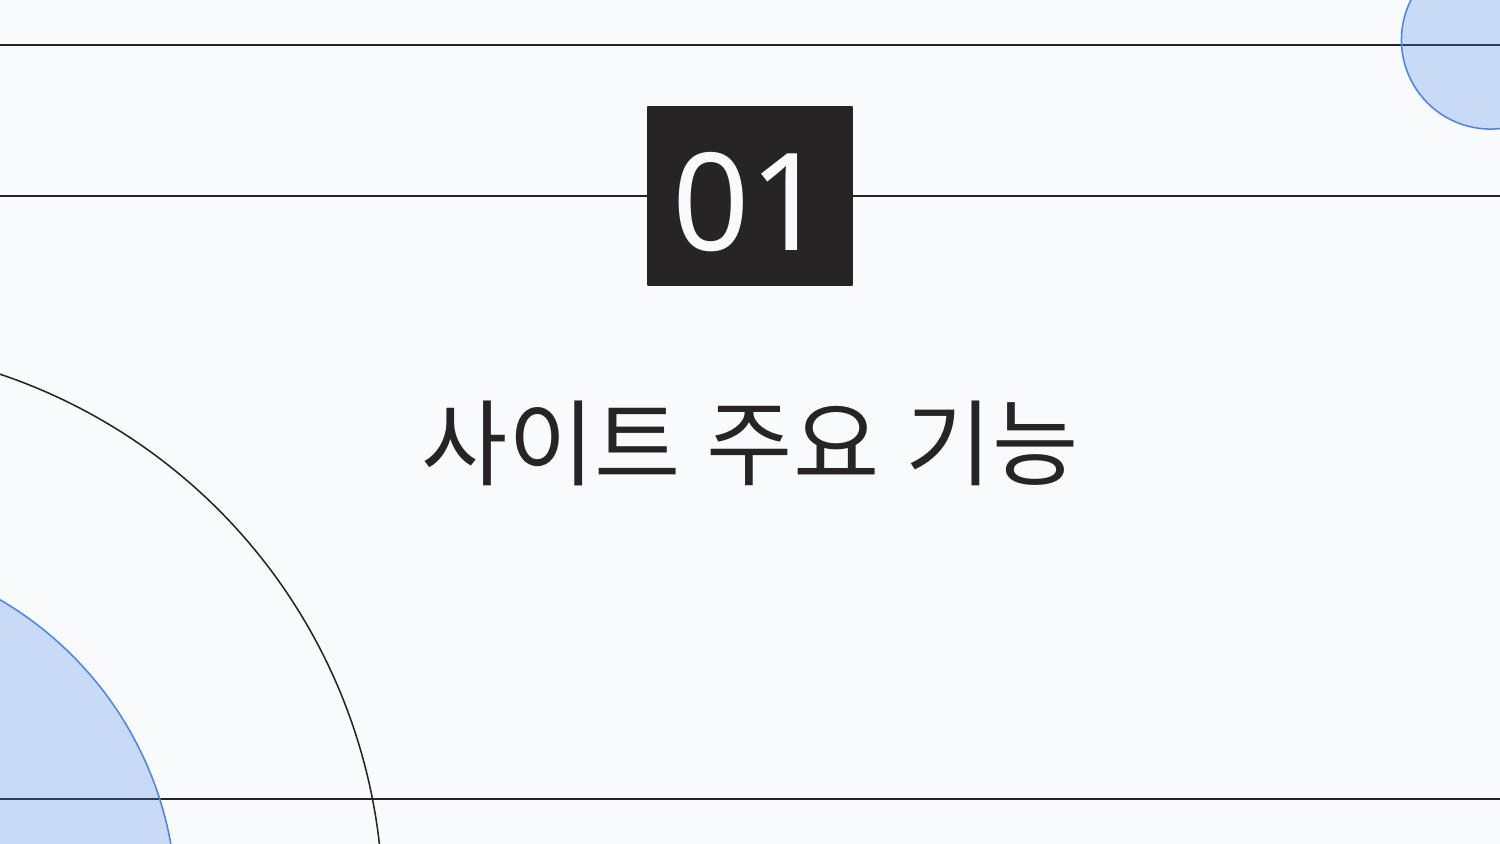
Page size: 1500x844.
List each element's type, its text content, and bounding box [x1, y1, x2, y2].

title 01 [647, 106, 853, 195]
title 사이트 주요 기능 [388, 355, 1178, 513]
title 01 [647, 208, 853, 286]
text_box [0, 344, 384, 844]
